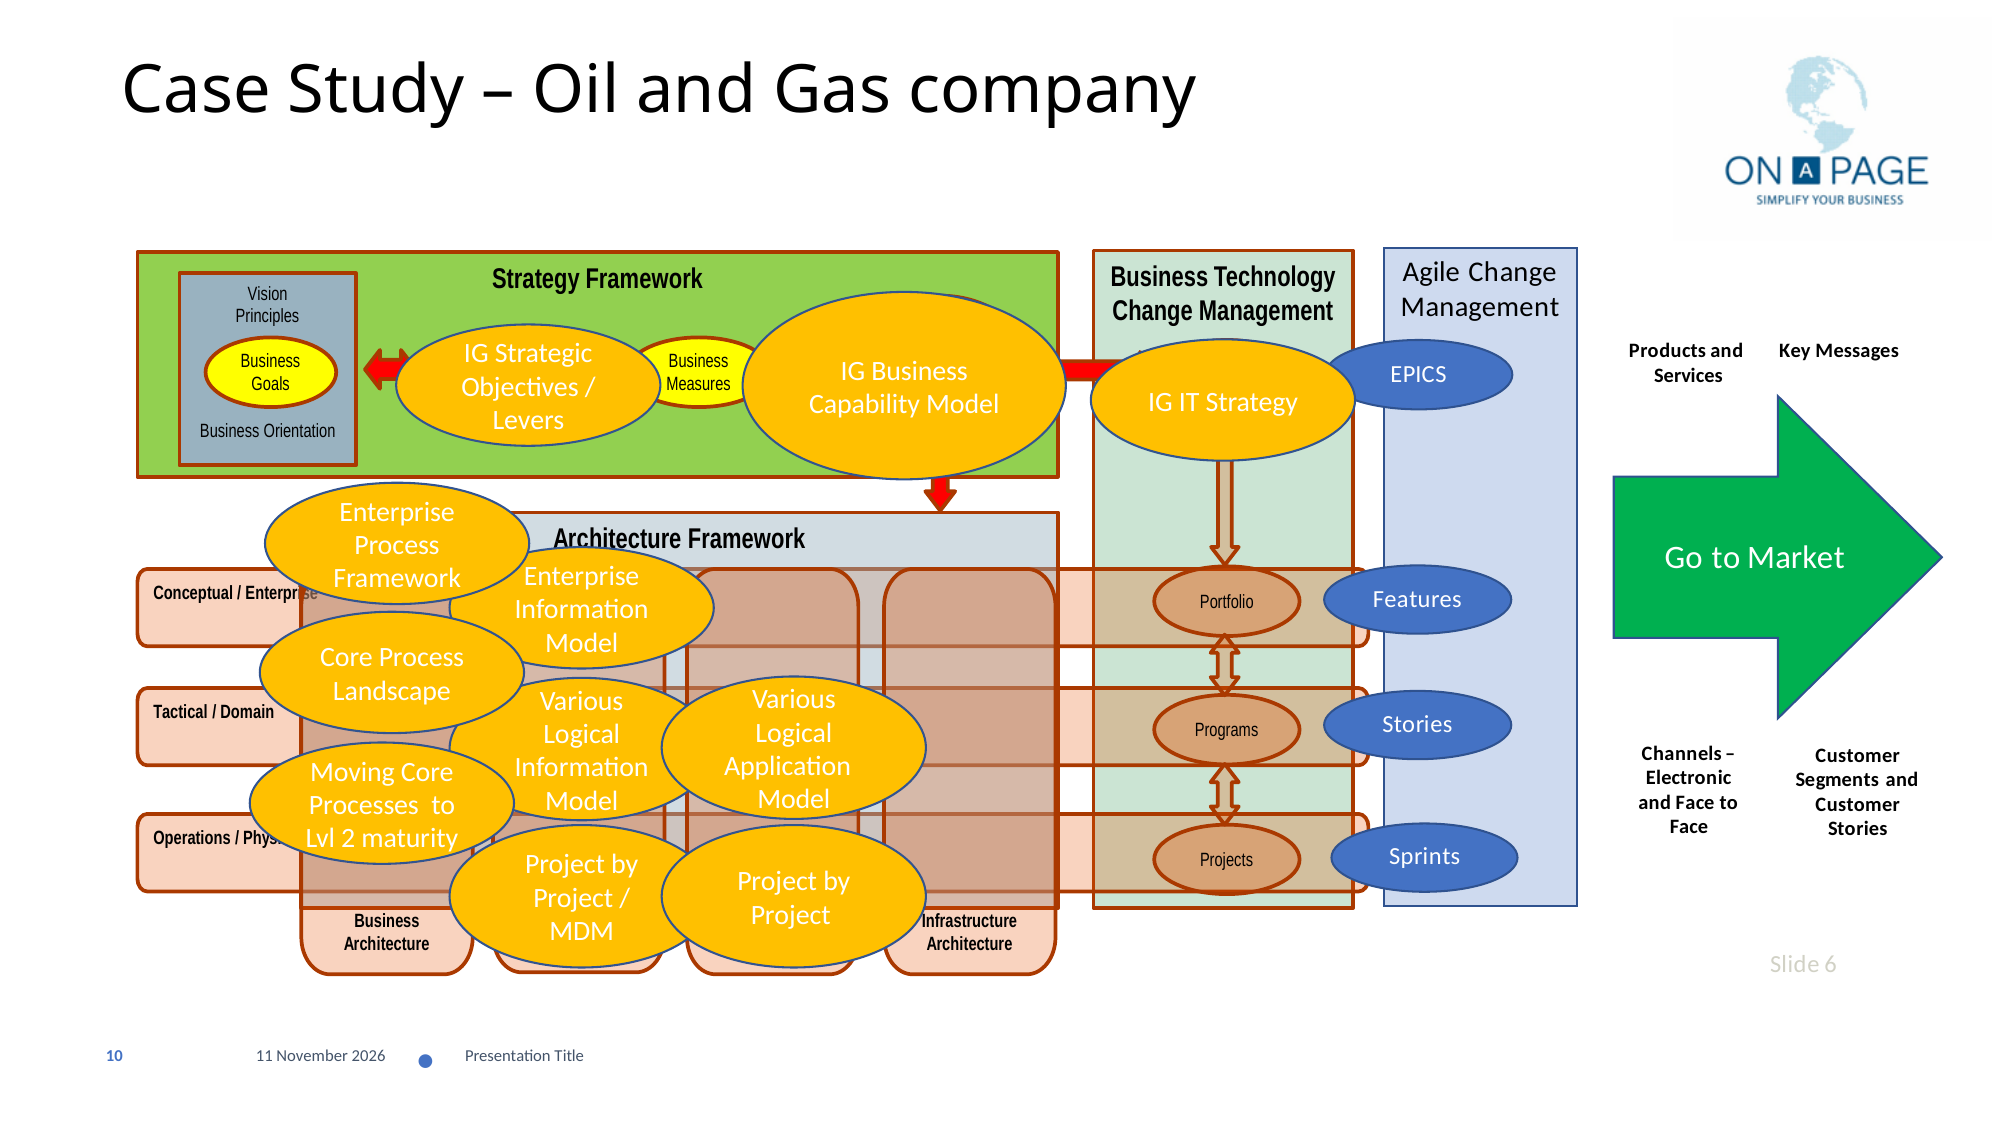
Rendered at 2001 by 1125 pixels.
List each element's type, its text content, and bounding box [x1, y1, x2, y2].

picture [135, 246, 1944, 993]
title Case Study – Oil and Gas company [106, 29, 1673, 152]
picture [1673, 17, 1992, 241]
